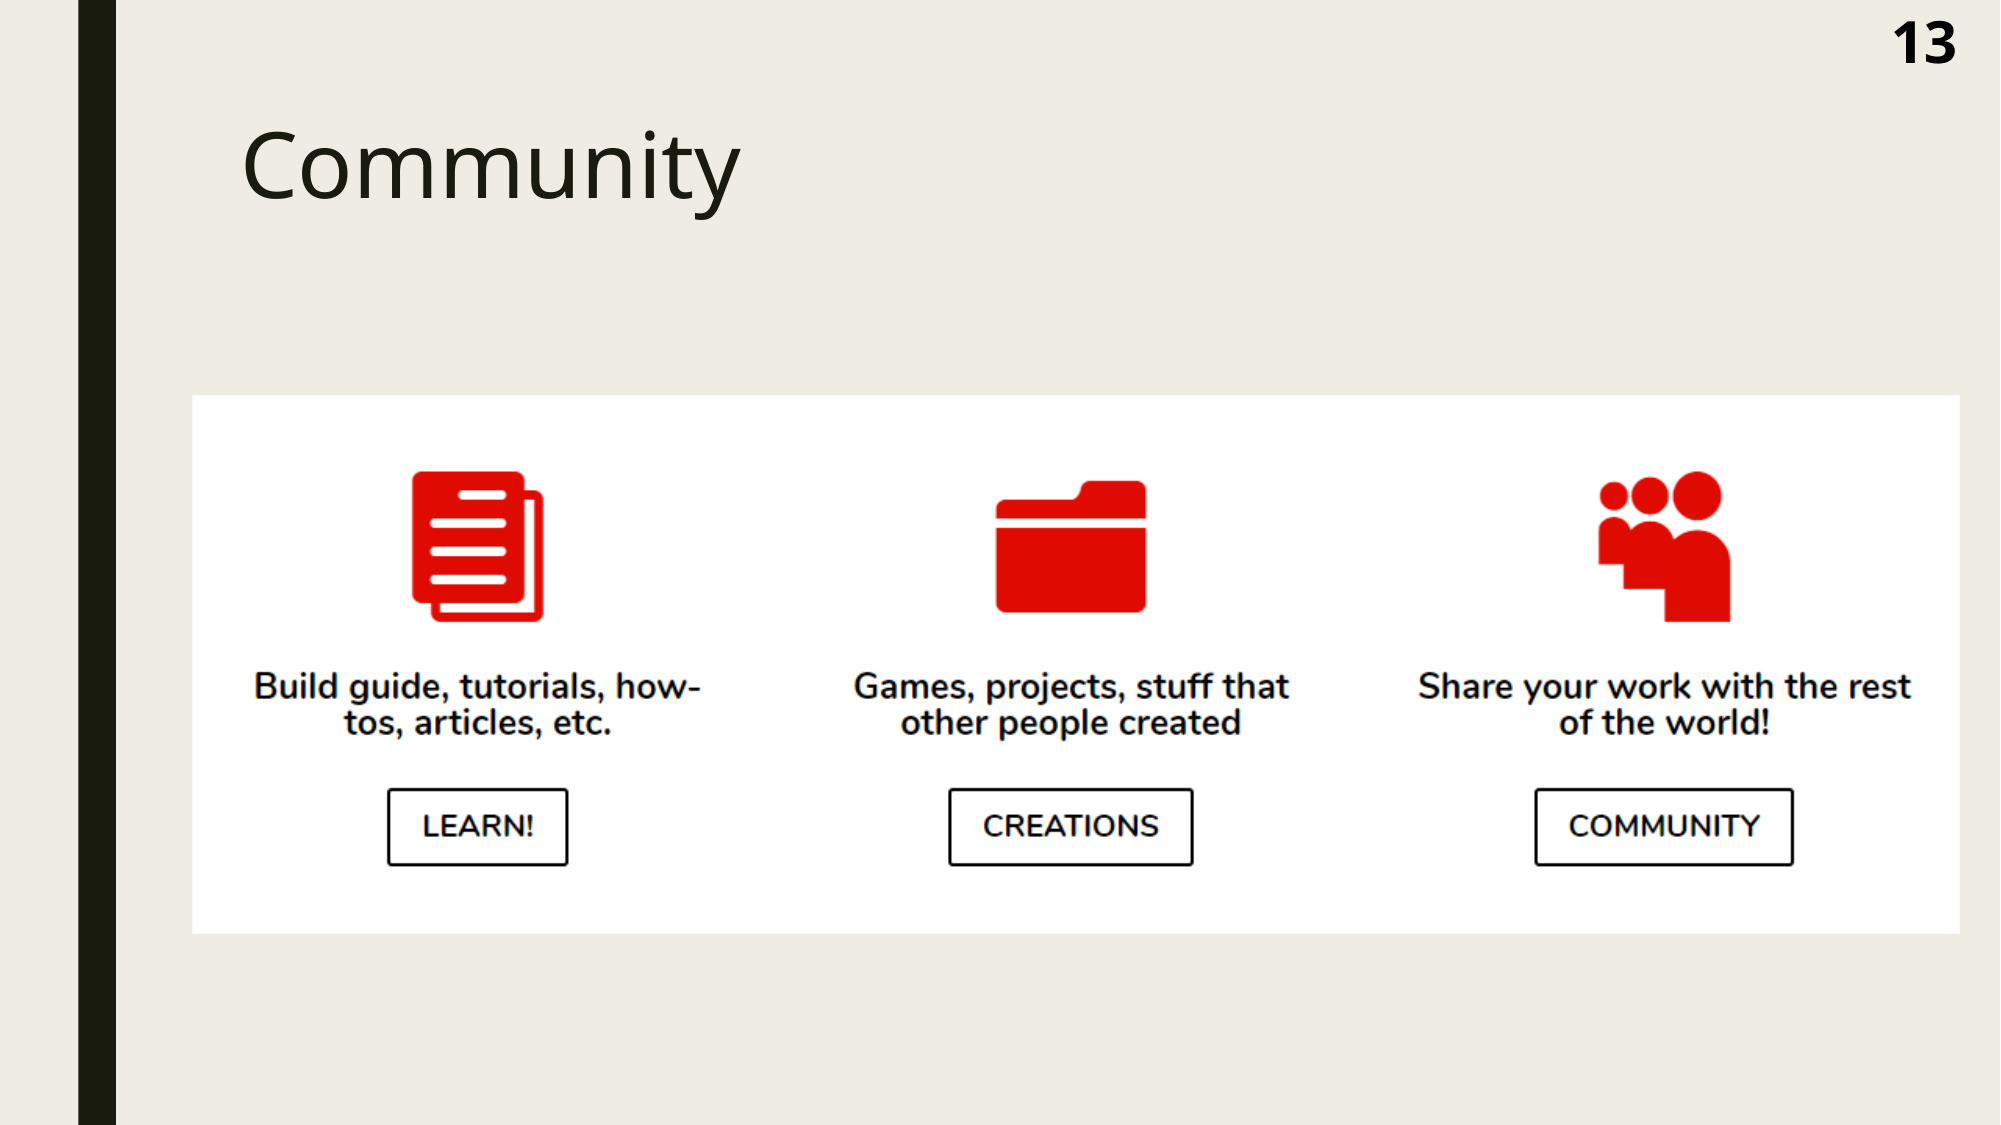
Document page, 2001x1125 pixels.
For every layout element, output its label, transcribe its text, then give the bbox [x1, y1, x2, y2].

title Community [225, 112, 1800, 357]
text_box 13 [1876, 0, 1992, 83]
picture [192, 395, 1960, 934]
